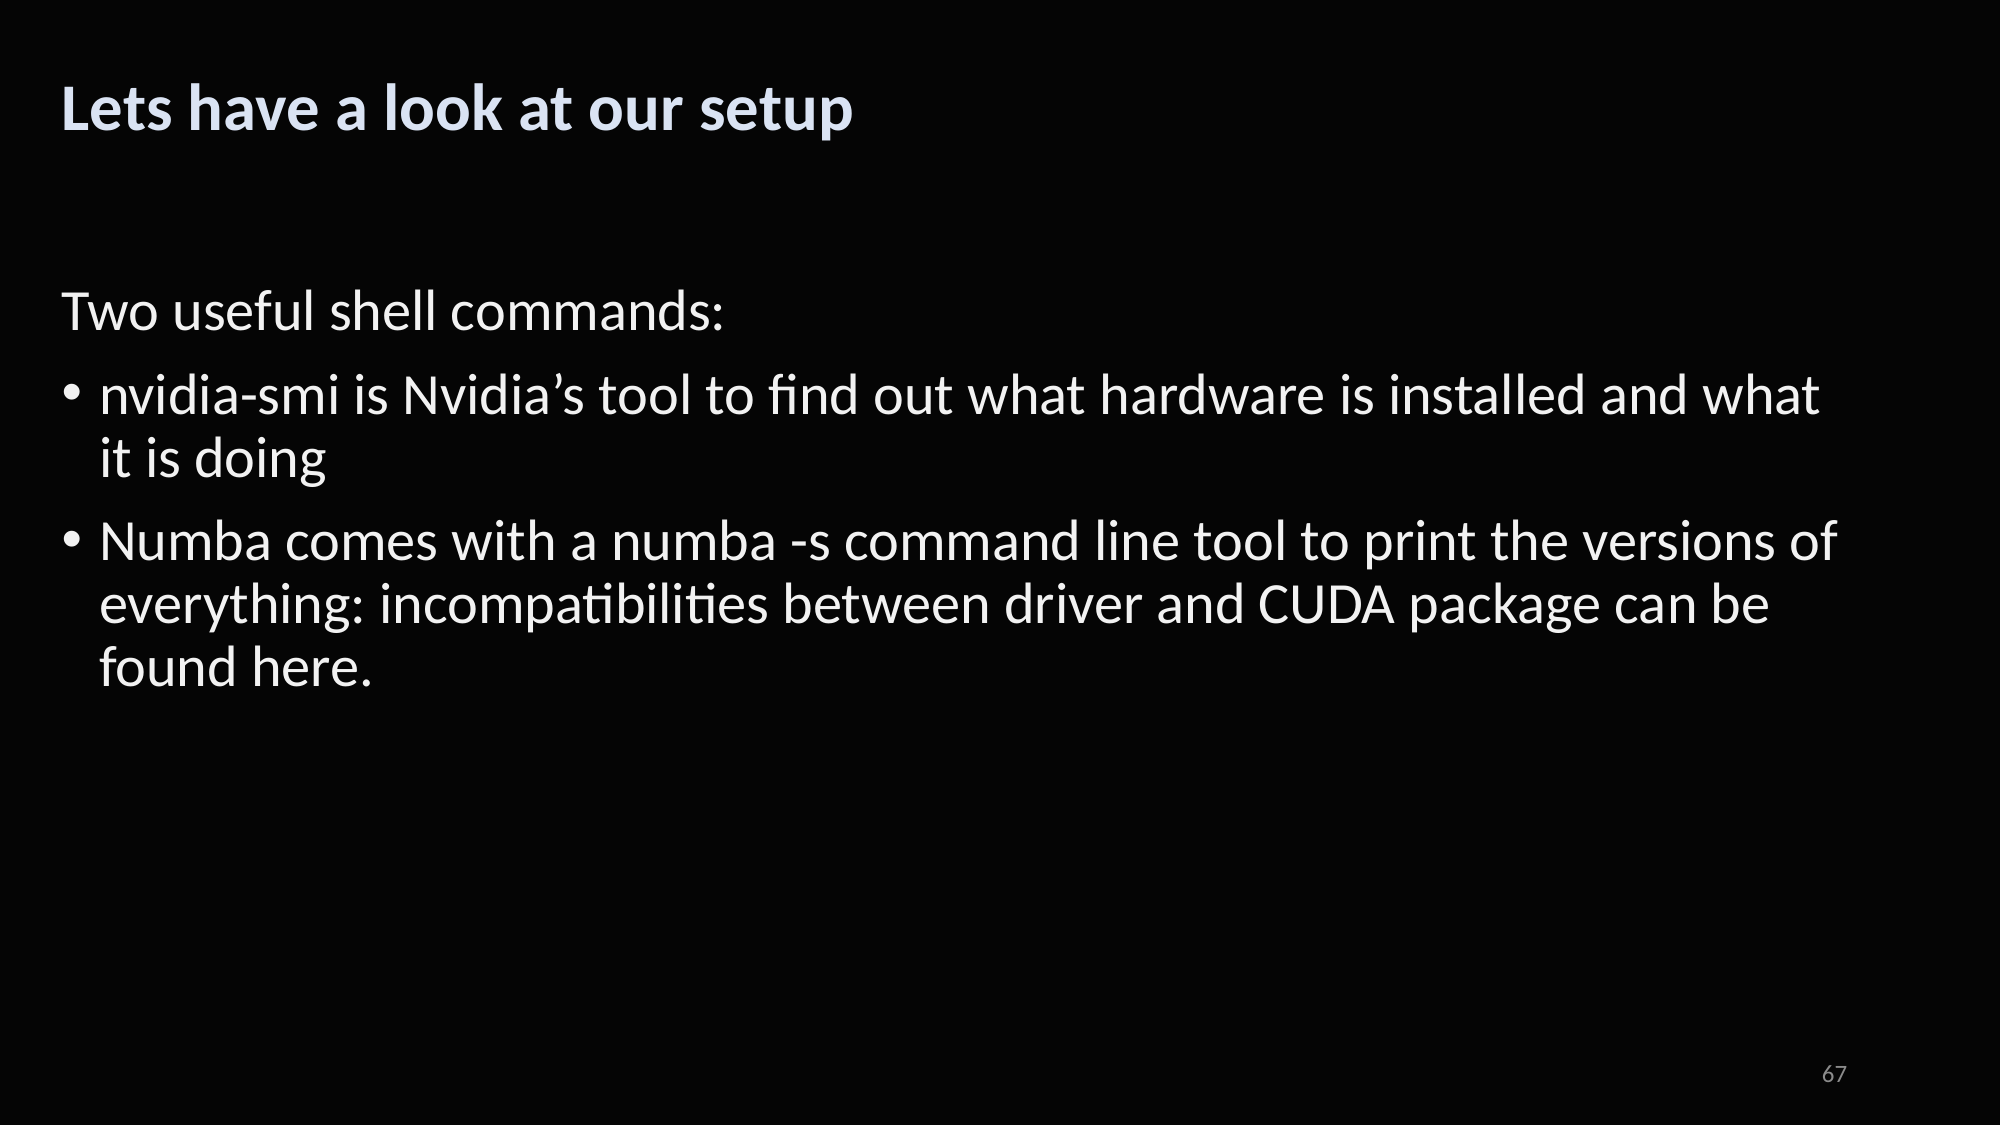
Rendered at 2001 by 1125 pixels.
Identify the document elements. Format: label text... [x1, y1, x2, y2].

title Lets have a look at our setup [46, 0, 1772, 218]
slide_number 67 [1412, 1042, 1863, 1103]
list Two useful shell commands: nvidia-smi is Nvidia’s tool to find out what hardware is installed and what it is doing Numba comes with a numba -s command line tool to print the versions of everything: incompatibilities between driver and CUDA package can be found here. [46, 272, 1863, 1014]
